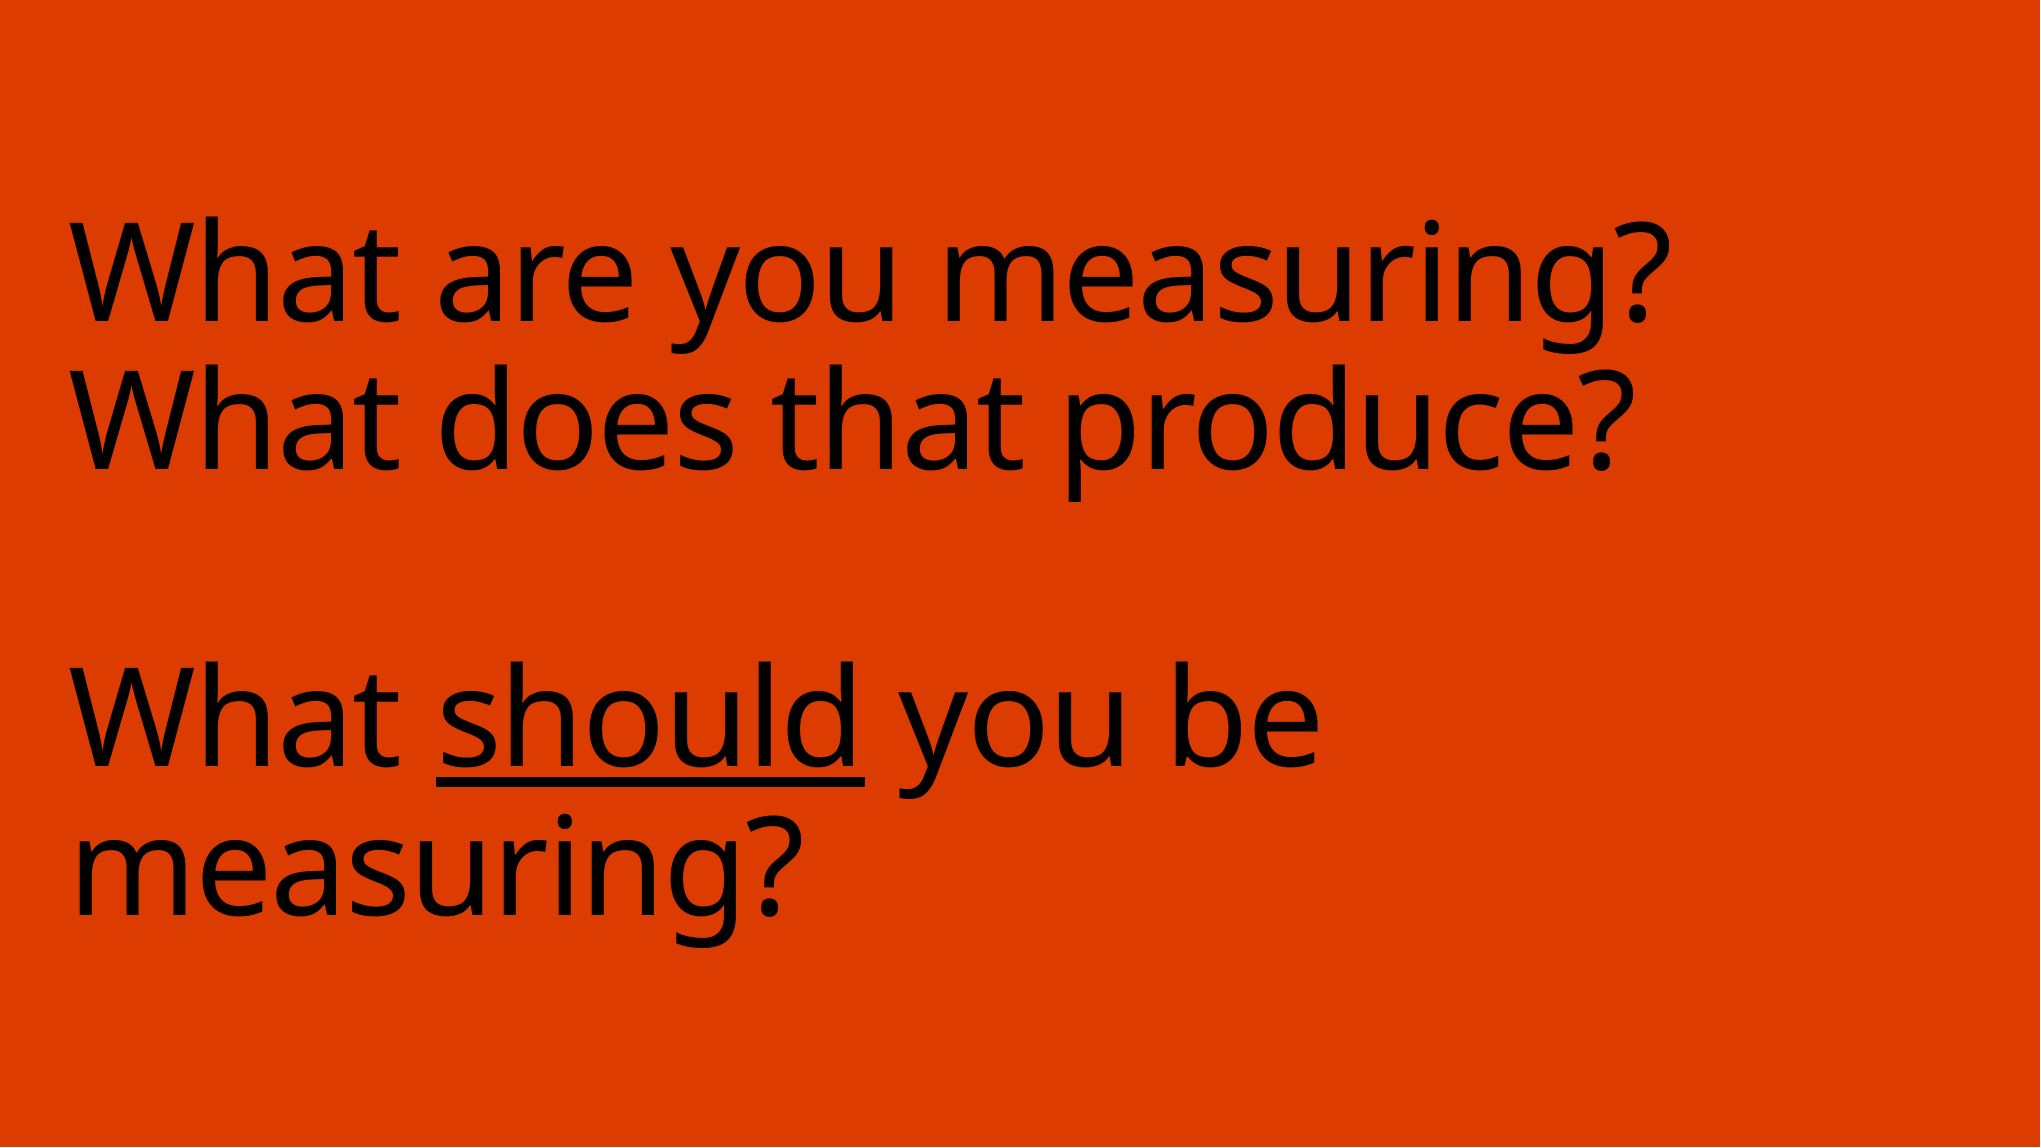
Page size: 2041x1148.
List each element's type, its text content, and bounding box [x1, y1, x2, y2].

title What are you measuring? What does that produce? What should you be measuring? [45, 48, 1948, 1099]
